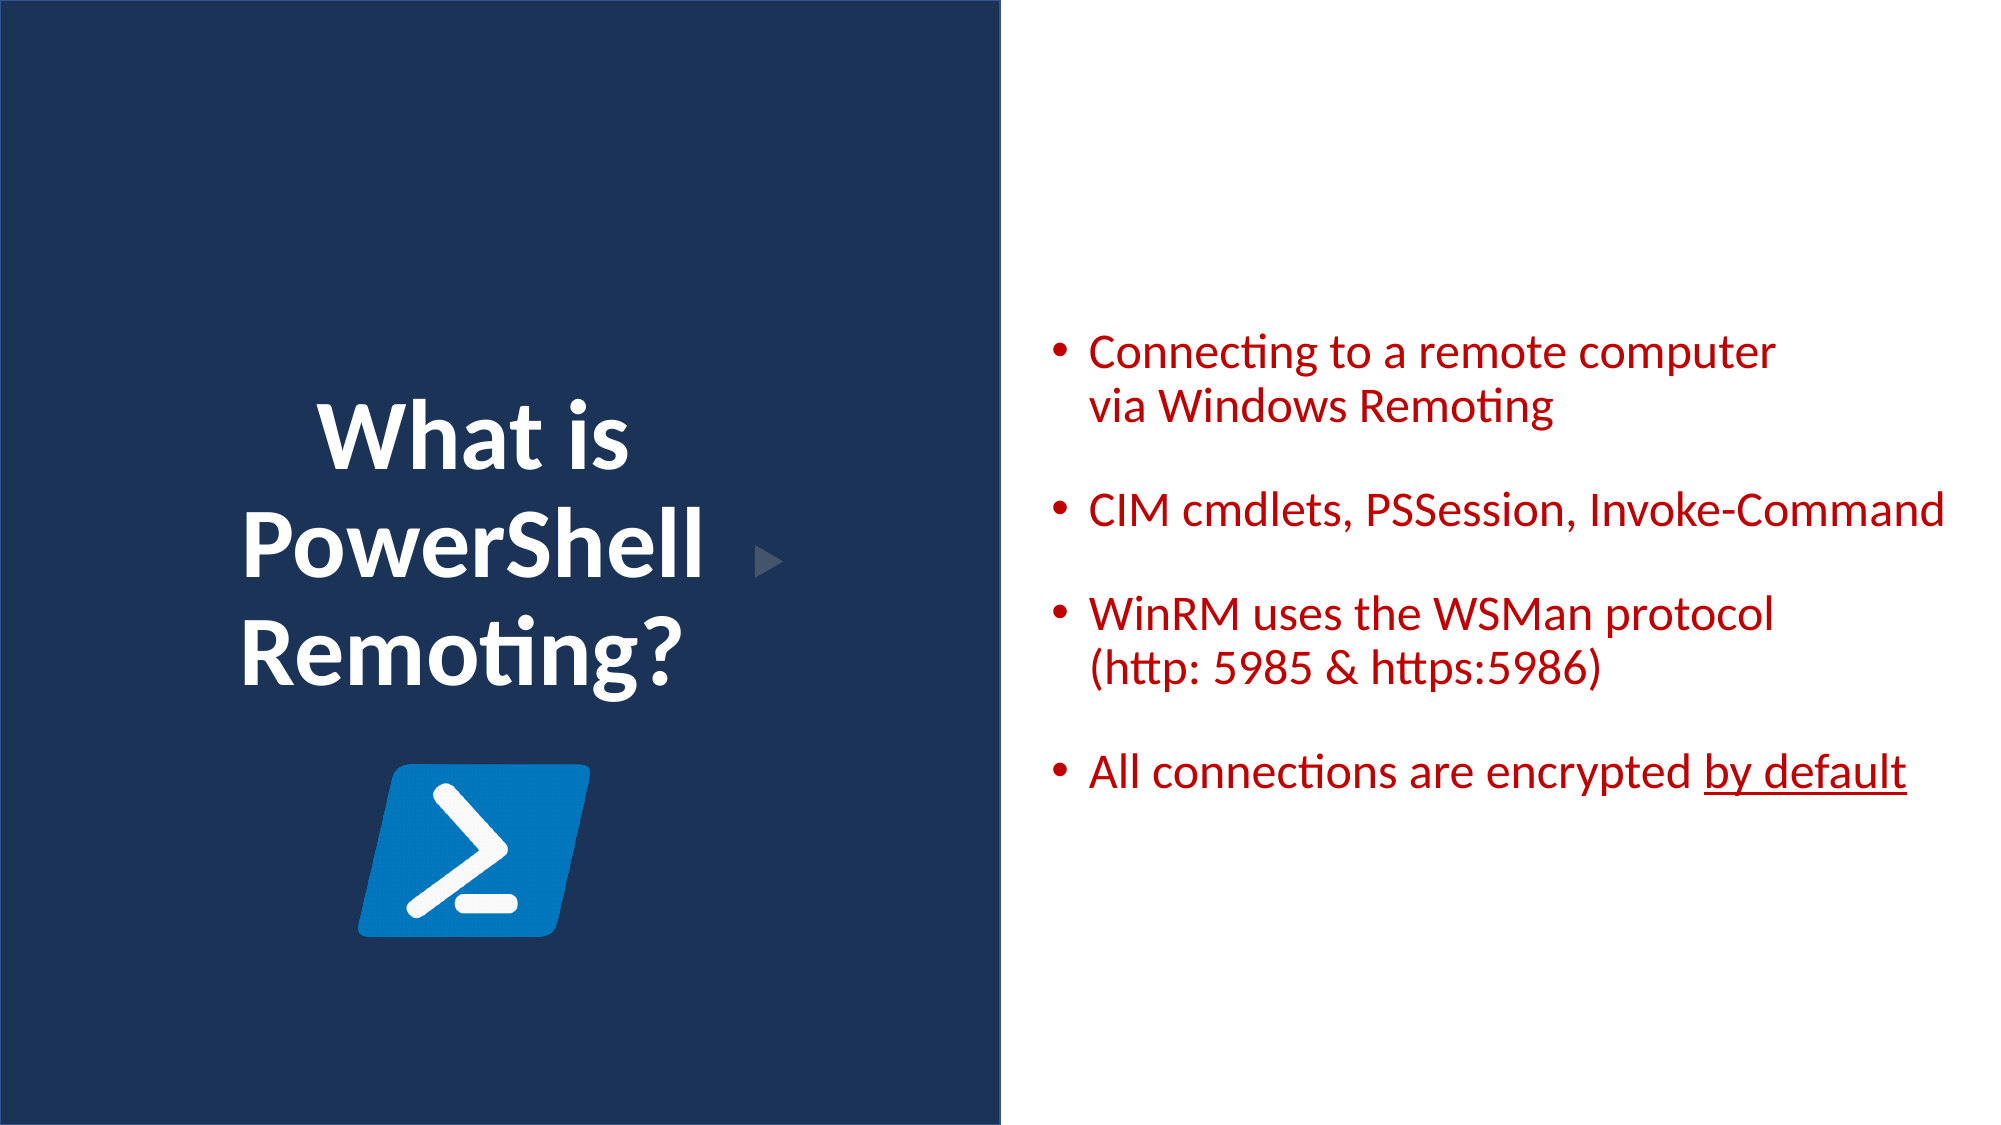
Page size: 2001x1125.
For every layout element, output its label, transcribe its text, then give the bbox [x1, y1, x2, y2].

picture [358, 735, 590, 966]
list Connecting to a remote computer via Windows Remoting CIM cmdlets, PSSession, Invoke-Command WinRM uses the WSMan protocol (http: 5985 & https:5986) All connections are encrypted by default [1036, 131, 1976, 993]
title What is PowerShell Remoting? [187, 343, 761, 747]
text_box [753, 543, 786, 580]
text_box [0, 0, 1001, 1125]
